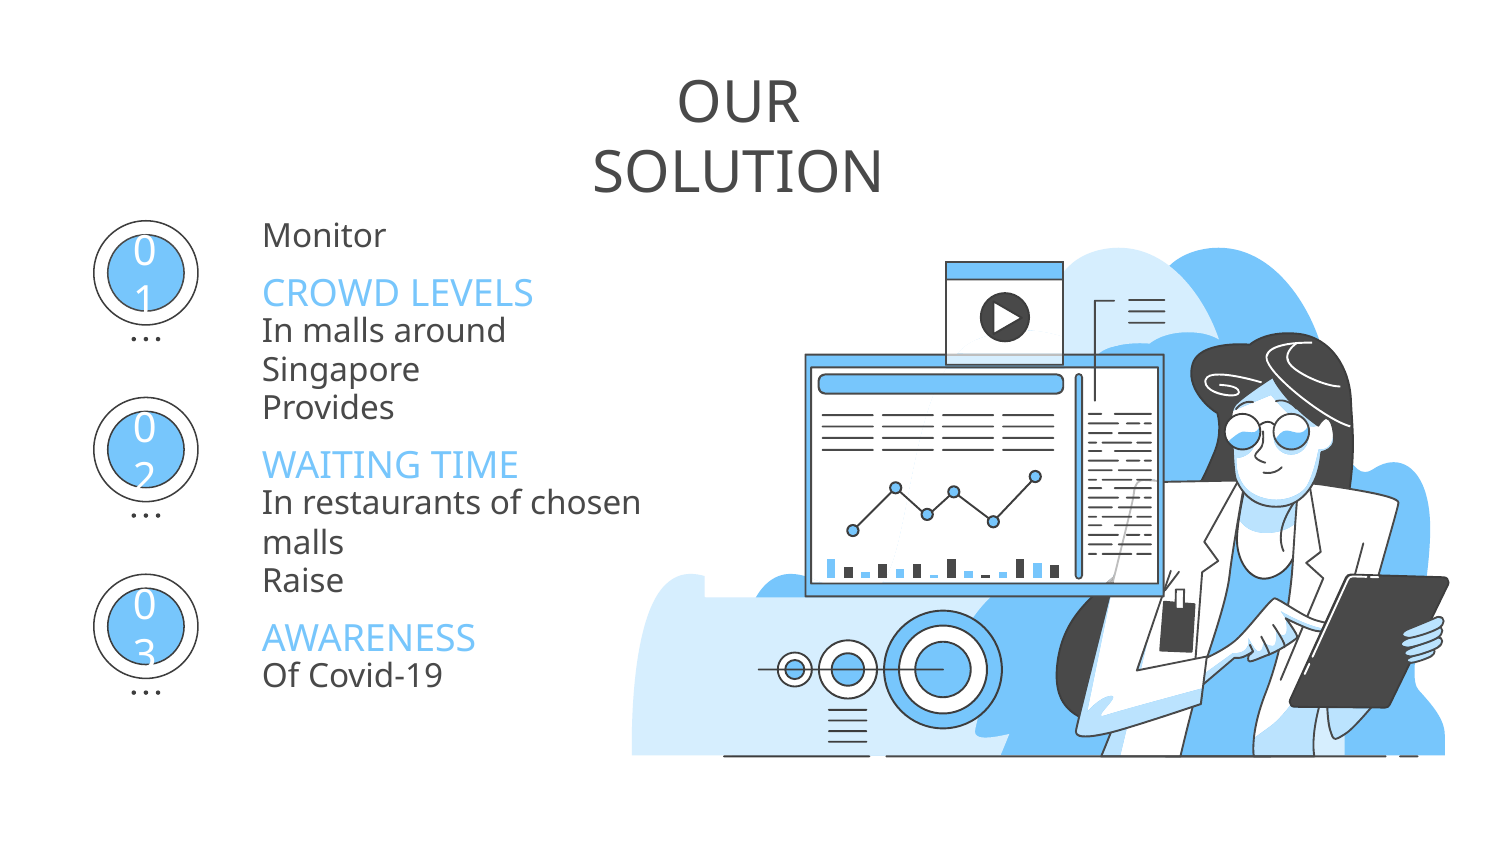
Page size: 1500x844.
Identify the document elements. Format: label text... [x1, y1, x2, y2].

subtitle Provides [246, 371, 626, 435]
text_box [93, 573, 199, 696]
subtitle CROWD LEVELS [246, 294, 626, 311]
subtitle AWARENESS [246, 608, 626, 656]
subtitle WAITING TIME [246, 435, 626, 483]
subtitle In restaurants of chosen malls [246, 483, 626, 544]
subtitle Monitor [246, 199, 676, 294]
subtitle Of Covid-19 [246, 656, 626, 717]
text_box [93, 397, 199, 519]
subtitle In malls around Singapore [246, 311, 626, 371]
subtitle Raise [246, 544, 626, 608]
title OUR SOLUTION [524, 86, 954, 182]
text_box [631, 247, 1451, 758]
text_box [93, 220, 199, 342]
